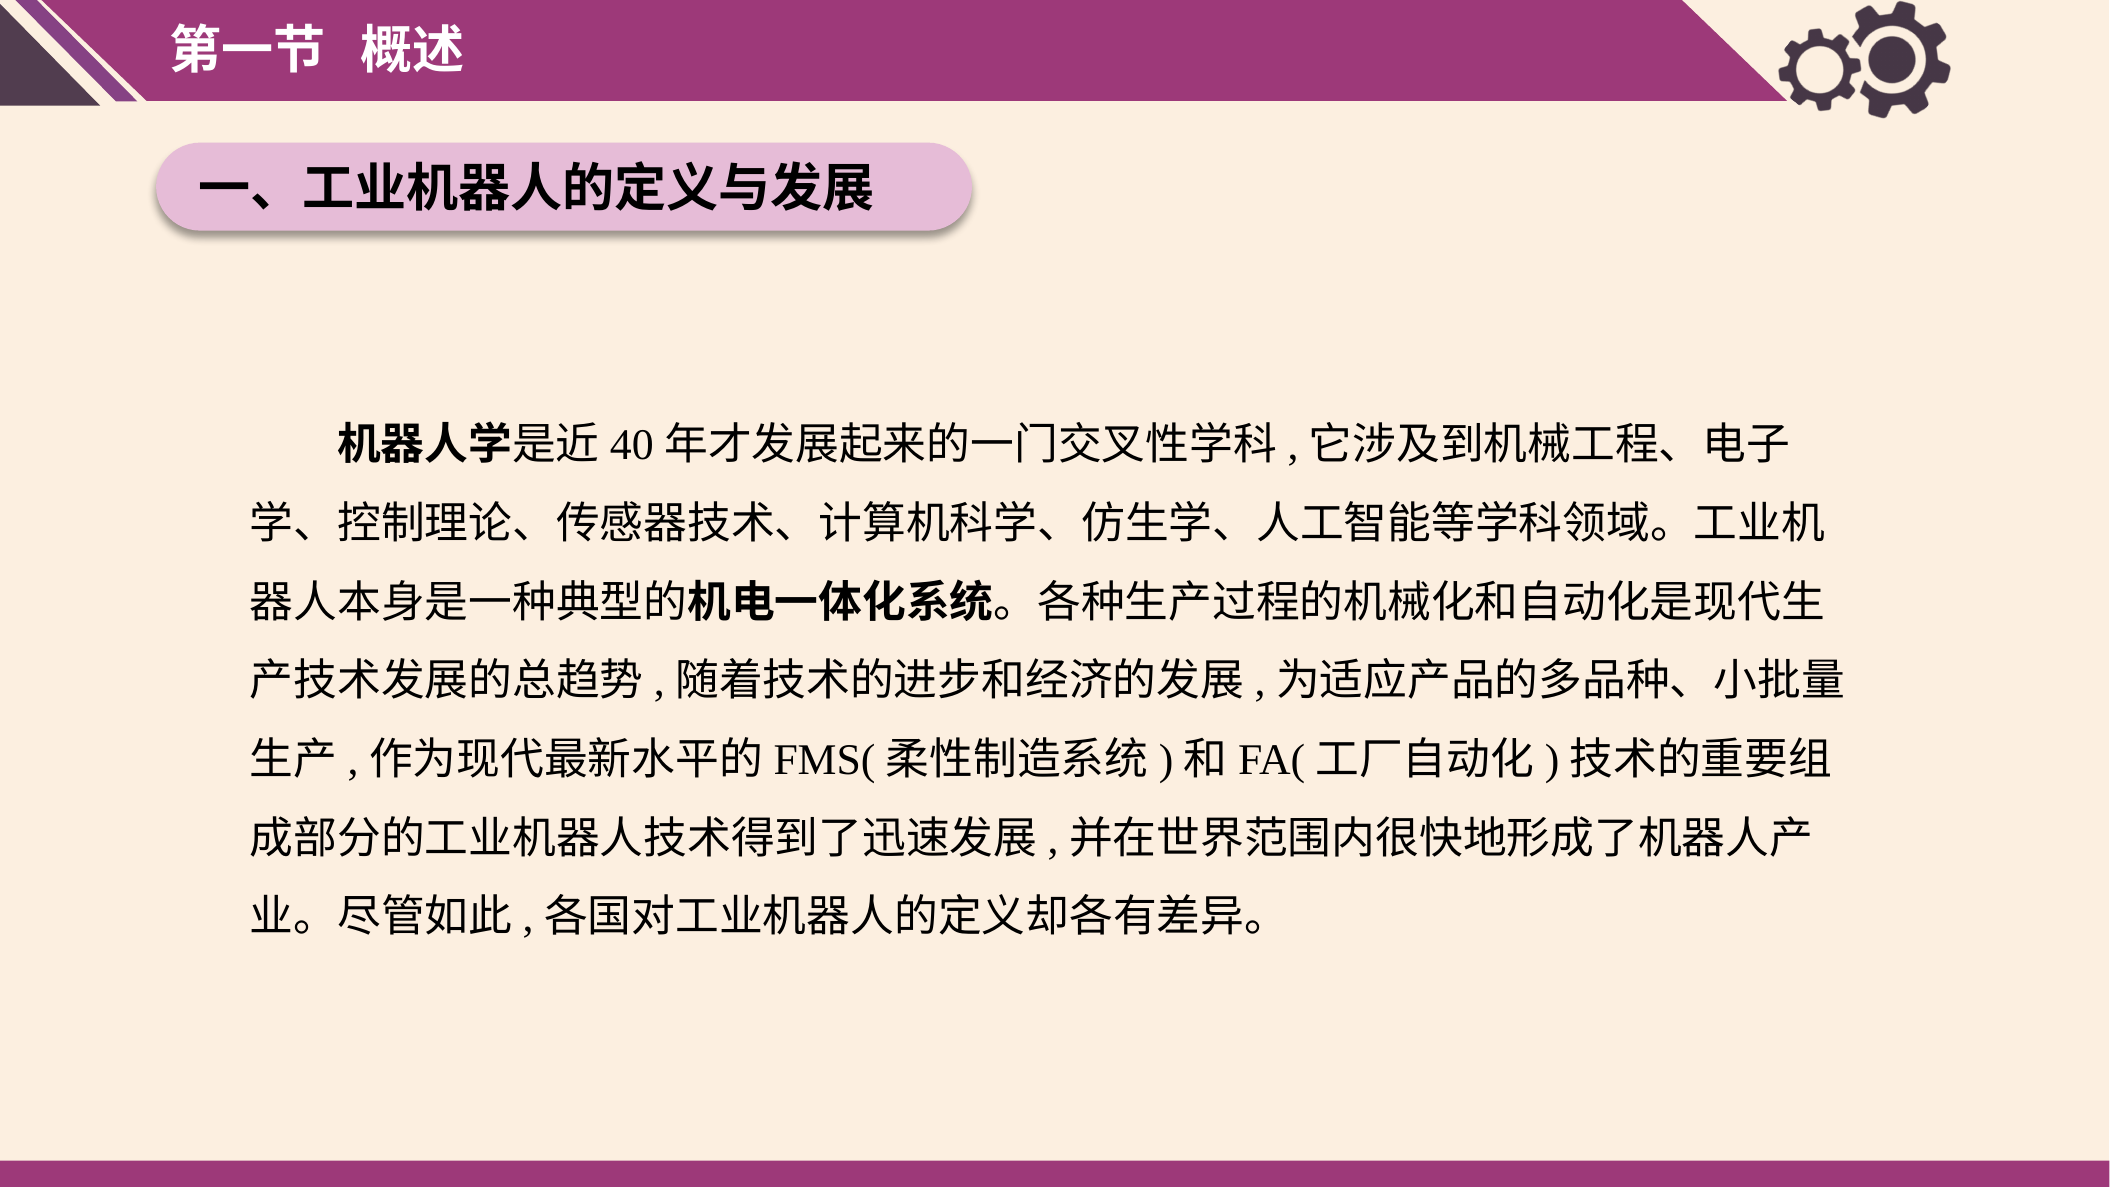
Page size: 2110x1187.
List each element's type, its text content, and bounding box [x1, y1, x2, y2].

text_box 机器人学是近40年才发展起来的一门交叉性学科,它涉及到机械工程、电子学、控制理论、传感器技术、计算机科学、仿生学、人工智能等学科领域。工业机器人本身是一种典型的机电一体化系统。各种生产过程的机械化和自动化是现代生产技术发展的总趋势,随着技术的进步和经济的发展,为适应产品的多品种、小批量生产,作为现代最新水平的FMS(柔性制造系统)和FA(工厂自动化)技术的重要组成部分的工业机器人技术得到了迅速发展,并在世界范围内很快地形成了机器人产业。尽管如此,各国对工业机器人的定义却各有差异。 [233, 381, 1874, 949]
text_box [13, 0, 140, 103]
text_box 第一节 概述 [153, 8, 1460, 87]
text_box 一、工业机器人的定义与发展 [182, 146, 925, 226]
text_box [40, 0, 1790, 103]
text_box [0, 2, 103, 107]
text_box [0, 1160, 2110, 1187]
text_box [155, 141, 974, 232]
picture [1793, 0, 1942, 139]
